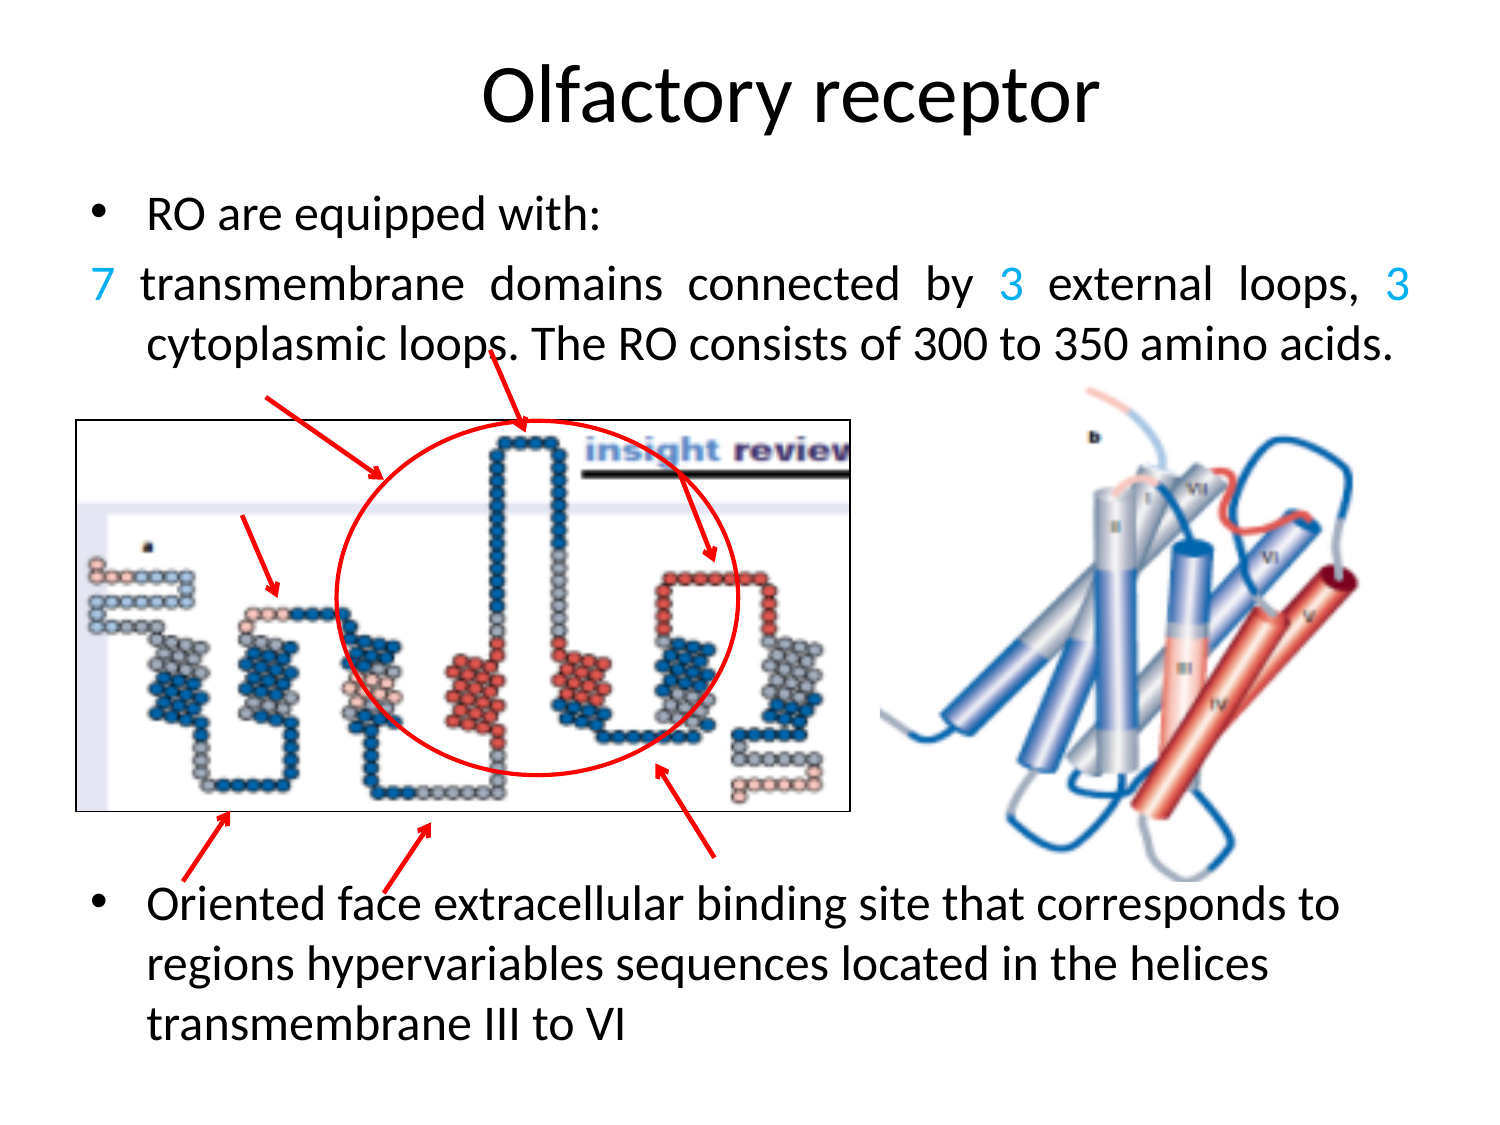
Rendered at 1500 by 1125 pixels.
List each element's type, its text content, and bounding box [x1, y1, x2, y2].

list RO are equipped with: 7 transmembrane domains connected by 3 external loops, 3 cytoplasmic loops. The RO consists of 300 to 350 amino acids. Oriented face extracellular binding site that corresponds to regions hypervariables sequences located in the helices transmembrane III to VI [75, 172, 1425, 1125]
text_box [182, 810, 231, 882]
picture [76, 420, 850, 811]
title Olfactory receptor [159, 30, 1425, 147]
picture [879, 373, 1372, 883]
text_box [265, 396, 384, 480]
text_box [489, 349, 526, 433]
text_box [655, 762, 715, 858]
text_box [383, 822, 432, 894]
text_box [679, 472, 715, 563]
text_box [241, 514, 278, 599]
